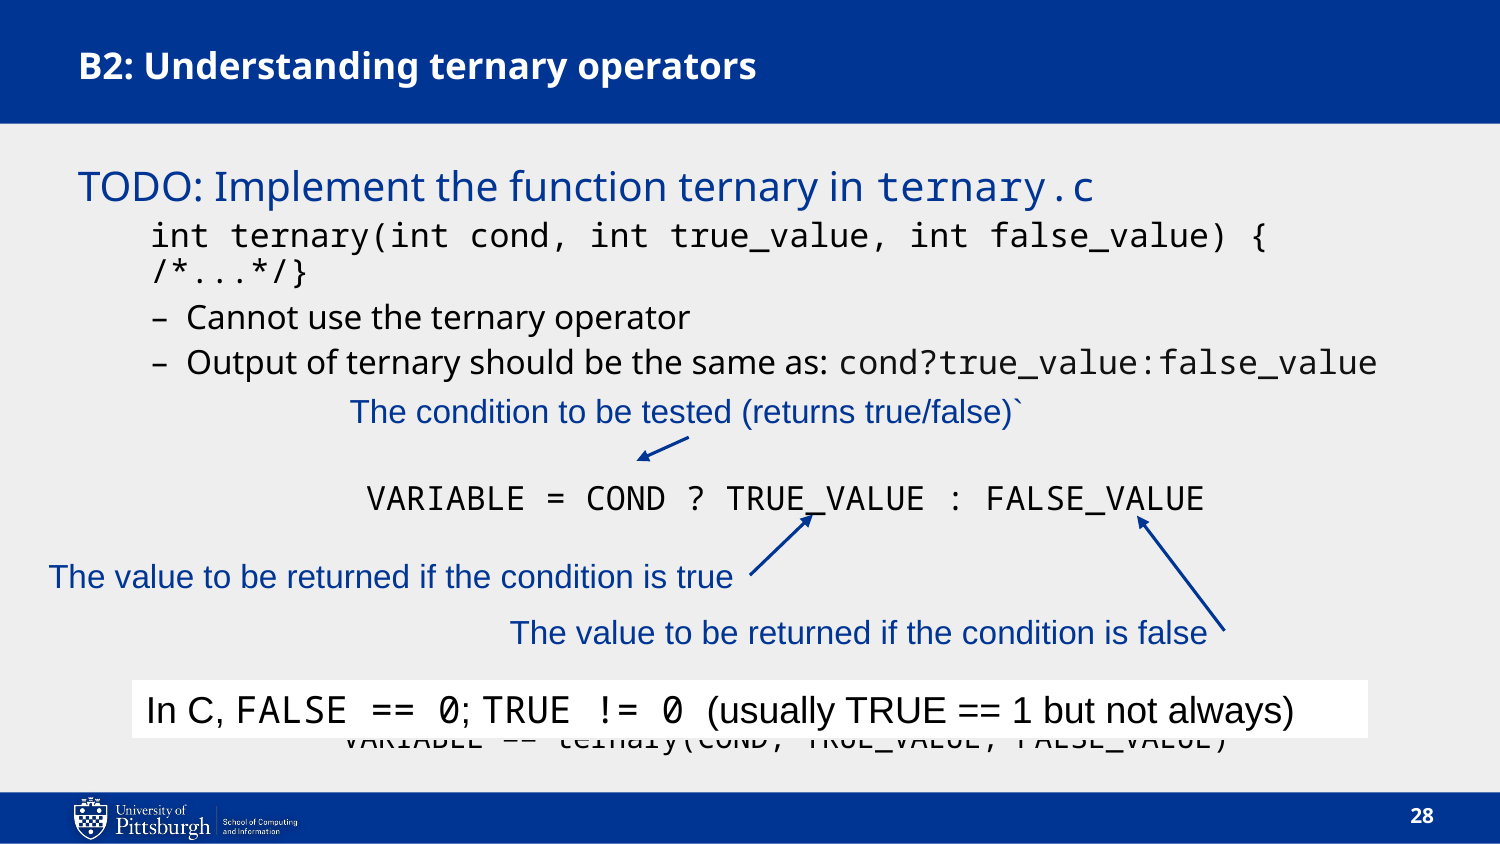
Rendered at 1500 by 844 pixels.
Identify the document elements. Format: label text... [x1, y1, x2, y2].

text_box The value to be returned if the condition is false [450, 603, 1225, 659]
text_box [749, 514, 814, 576]
text_box The value to be returned if the condition is true [0, 547, 750, 603]
slide_number 28 [1358, 791, 1449, 843]
picture [74, 797, 310, 840]
text_box In C, FALSE == 0; TRUE != 0 (usually TRUE == 1 but not always) [130, 679, 1370, 739]
text_box The condition to be tested (returns true/false)` [334, 382, 1043, 438]
list TODO: Implement the function ternary in ternary.c int ternary(int cond, int true_value, int false_value) { /*...*/} Cannot use the ternary operator Output of ternary should be the same as: cond?true_value:false_value VARIABLE = COND ? TRUE_VALUE : FALSE_VALUE VARIABLE == ternary(COND, TRUE_VALUE, FALSE_VALUE) [62, 151, 1438, 771]
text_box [636, 437, 689, 462]
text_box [1136, 515, 1225, 632]
title B2: Understanding ternary operators [62, 26, 1449, 102]
